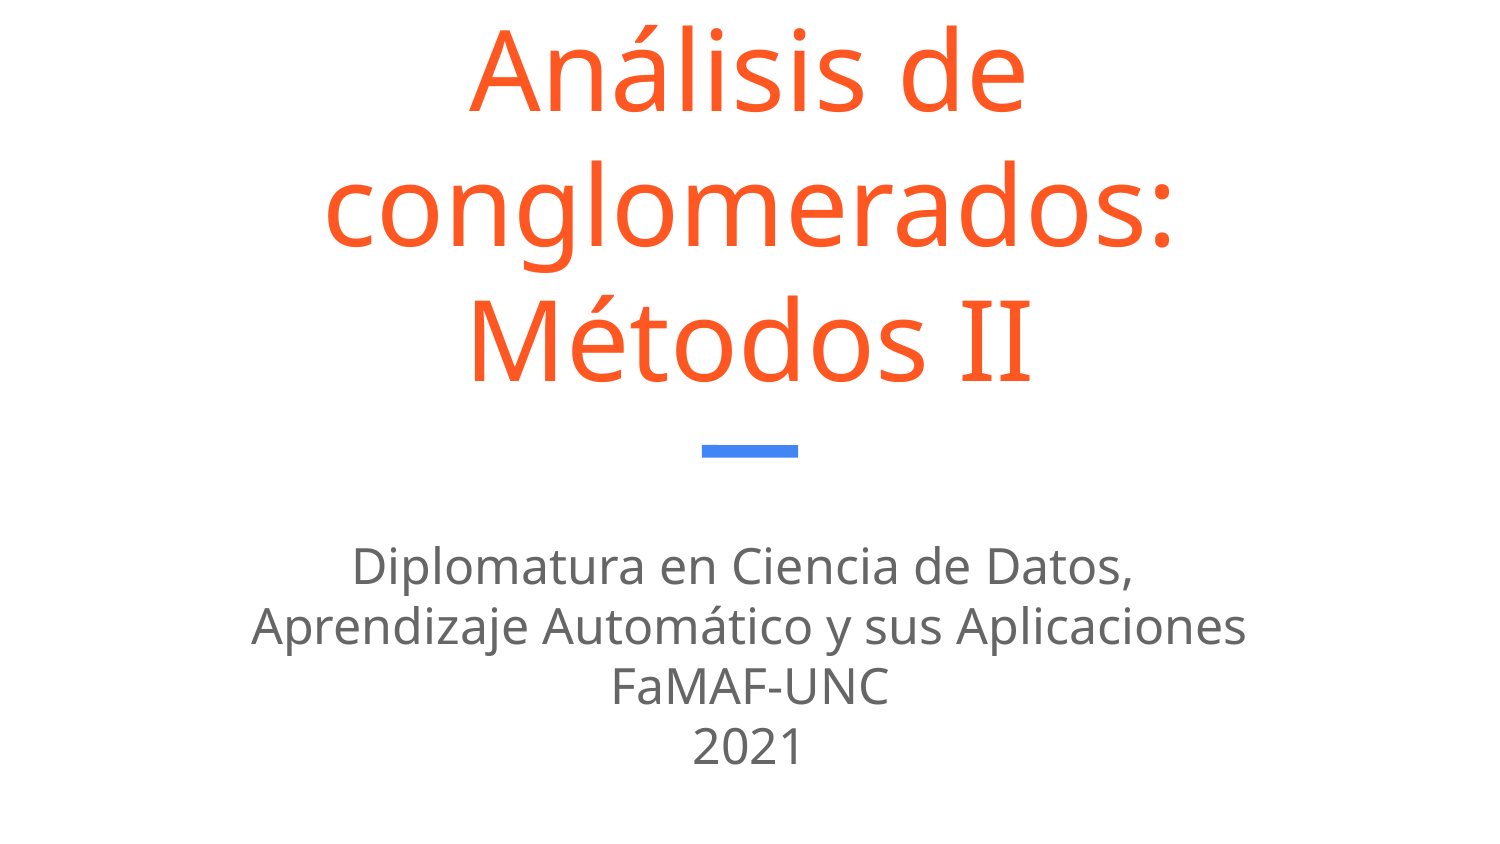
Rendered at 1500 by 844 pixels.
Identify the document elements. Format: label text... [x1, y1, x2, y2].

text_box Diplomatura en Ciencia de Datos, Aprendizaje Automático y sus Aplicaciones FaMAF-UNC 2021 [51, 519, 1449, 640]
text_box Análisis de conglomerados: Métodos II [51, 97, 1449, 419]
